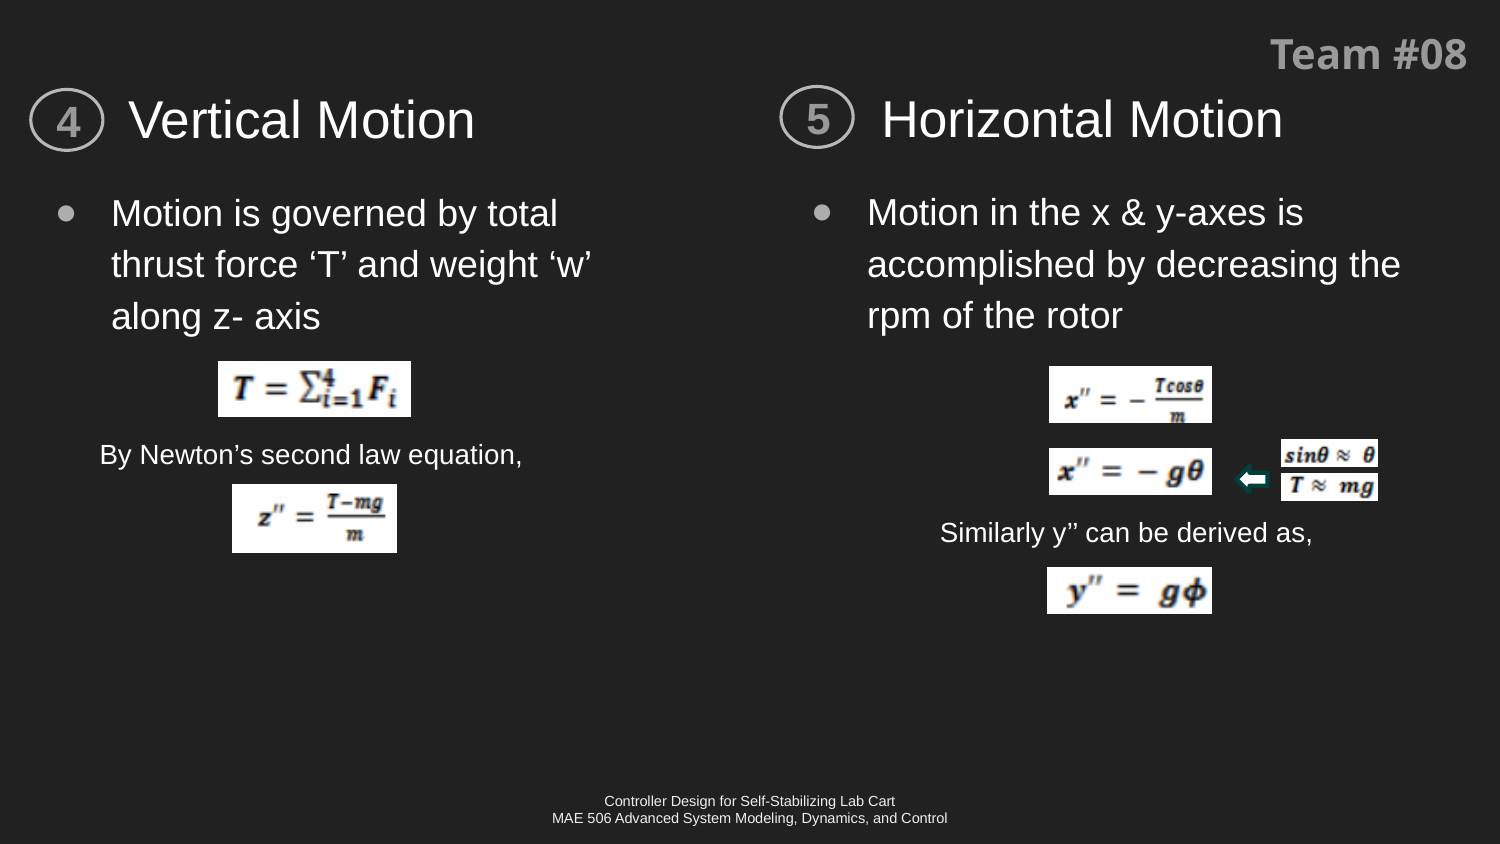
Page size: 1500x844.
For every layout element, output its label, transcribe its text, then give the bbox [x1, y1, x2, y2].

picture [1049, 447, 1212, 495]
text_box 4 [30, 89, 103, 151]
text_box Controller Design for Self-Stabilizing Lab Cart MAE 506 Advanced System Modeling, Dynamics, and Control [431, 776, 1069, 844]
picture [232, 484, 397, 554]
text_box Team #08 [1255, 13, 1500, 94]
text_box 5 [781, 86, 854, 148]
picture [1281, 473, 1379, 501]
picture [218, 360, 411, 417]
text_box Similarly y’’ can be derived as, [907, 494, 1484, 564]
title Vertical Motion [113, 70, 550, 165]
picture [1281, 439, 1379, 467]
picture [1049, 366, 1212, 423]
text_box Horizontal Motion [866, 70, 1303, 165]
text_box Motion in the x & y-axes is accomplished by decreasing the rpm of the rotor [777, 166, 1418, 386]
picture [1047, 567, 1212, 614]
text_box [1234, 464, 1270, 495]
list Motion is governed by total thrust force ‘T’ and weight ‘w’ along z- axis [21, 166, 663, 386]
text_box By Newton’s second law equation, [66, 416, 643, 485]
